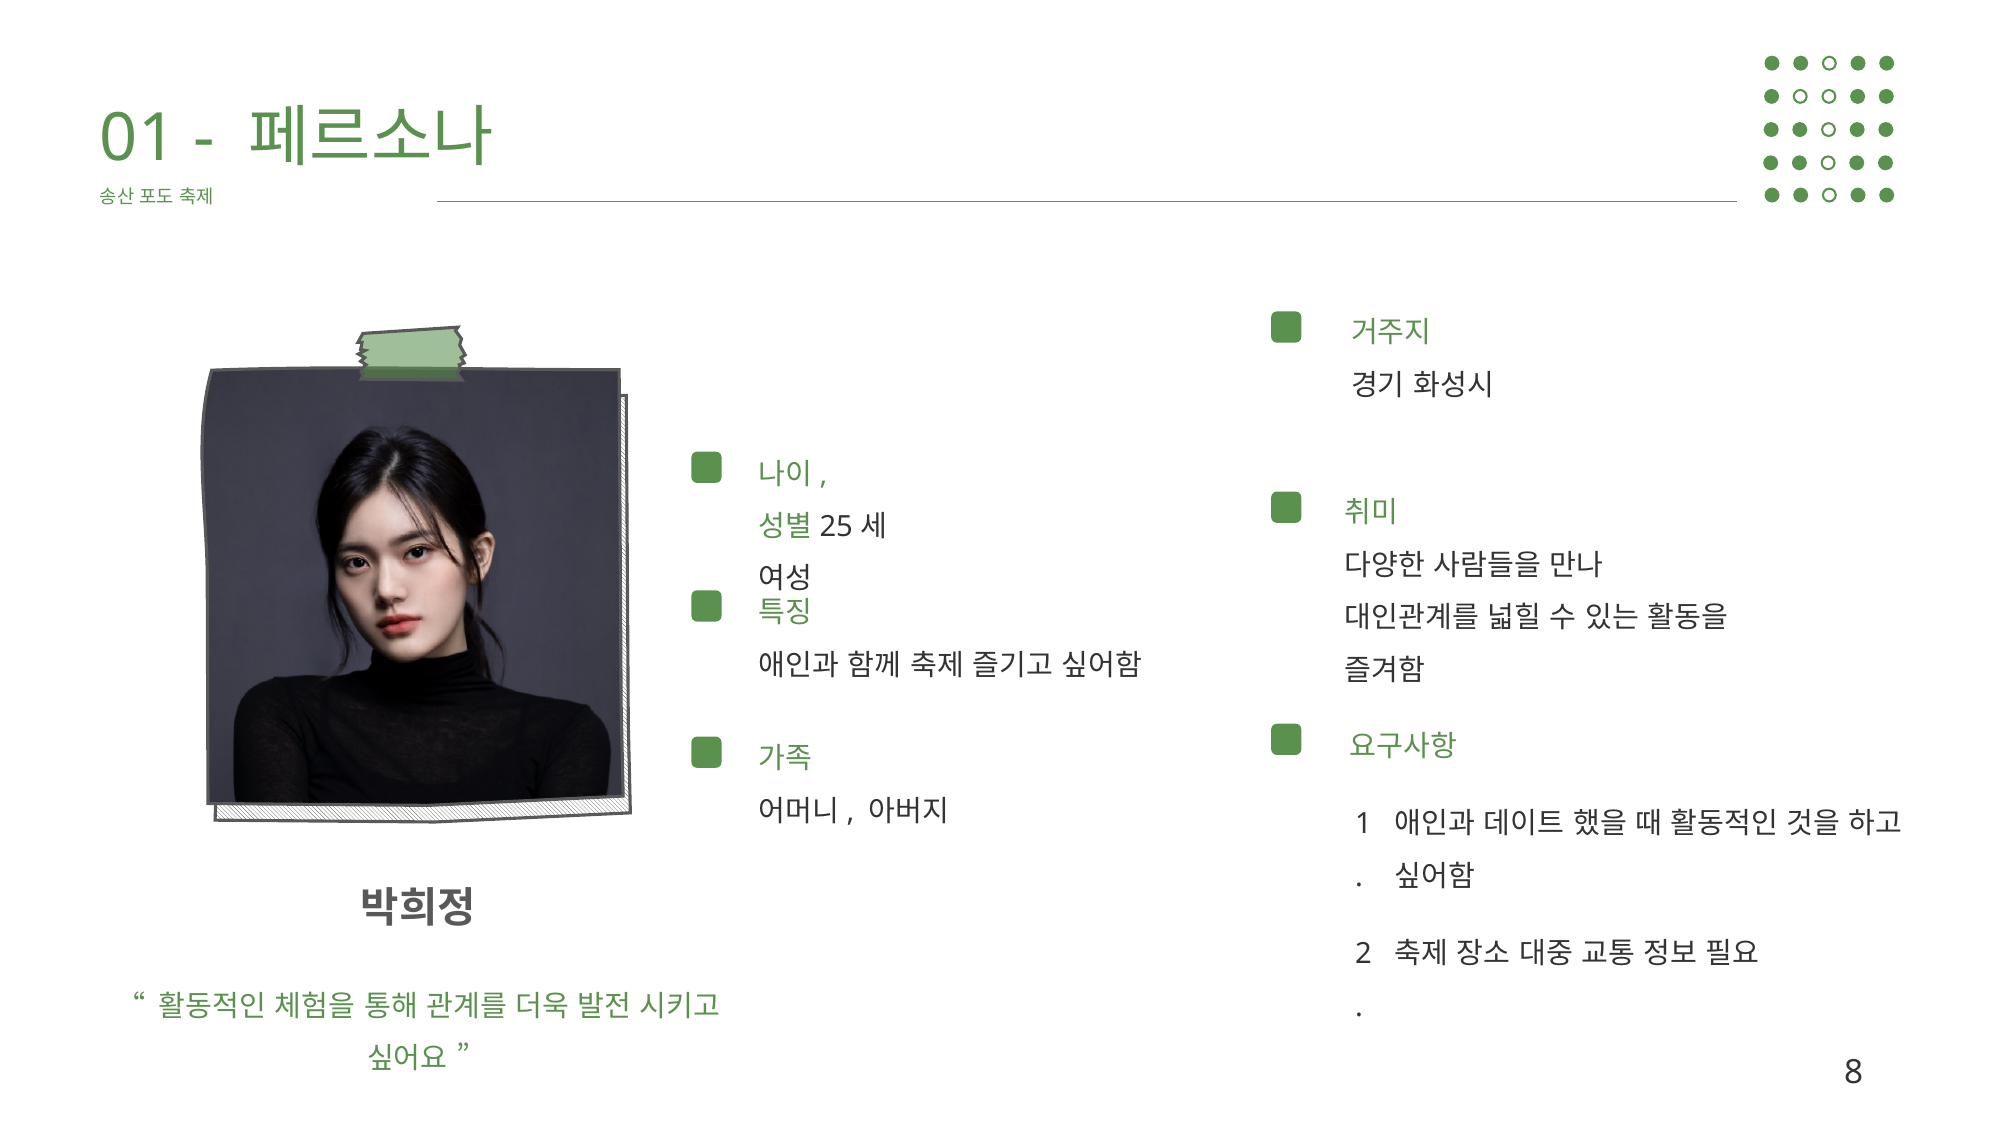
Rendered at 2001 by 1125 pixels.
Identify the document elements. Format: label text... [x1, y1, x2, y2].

text_box [1850, 55, 1866, 71]
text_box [201, 327, 631, 822]
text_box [1272, 468, 1823, 637]
text_box [1821, 88, 1837, 104]
text_box [1791, 155, 1807, 171]
text_box [1793, 187, 1809, 203]
text_box [1878, 122, 1894, 138]
text_box [1878, 88, 1894, 104]
text_box [1821, 187, 1837, 203]
text_box [1764, 55, 1780, 71]
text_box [692, 714, 987, 830]
text_box [1763, 122, 1779, 138]
text_box [1879, 187, 1895, 203]
text_box 01 - 페르소나 송산 포도 축제 [85, 46, 1028, 216]
text_box [1793, 55, 1809, 71]
text_box [1792, 122, 1808, 138]
text_box 박희정 [346, 873, 492, 939]
text_box [1821, 122, 1837, 138]
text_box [1272, 288, 1830, 404]
text_box [1764, 187, 1780, 203]
text_box [1877, 155, 1893, 171]
text_box [1849, 122, 1865, 138]
text_box [1879, 55, 1895, 71]
text_box [1850, 187, 1866, 203]
text_box [1792, 88, 1808, 104]
text_box [1764, 88, 1780, 104]
text_box [1820, 155, 1836, 171]
text_box [1849, 155, 1865, 171]
text_box [1850, 88, 1866, 104]
text_box [1821, 55, 1837, 71]
text_box [1763, 155, 1779, 171]
slide_number 8 [1829, 1042, 1961, 1103]
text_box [692, 430, 907, 546]
text_box “ 활동적인 체험을 통해 관계를 더욱 발전 시키고 싶어요 ” [62, 962, 776, 1082]
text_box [692, 568, 1238, 684]
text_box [1272, 701, 1938, 972]
